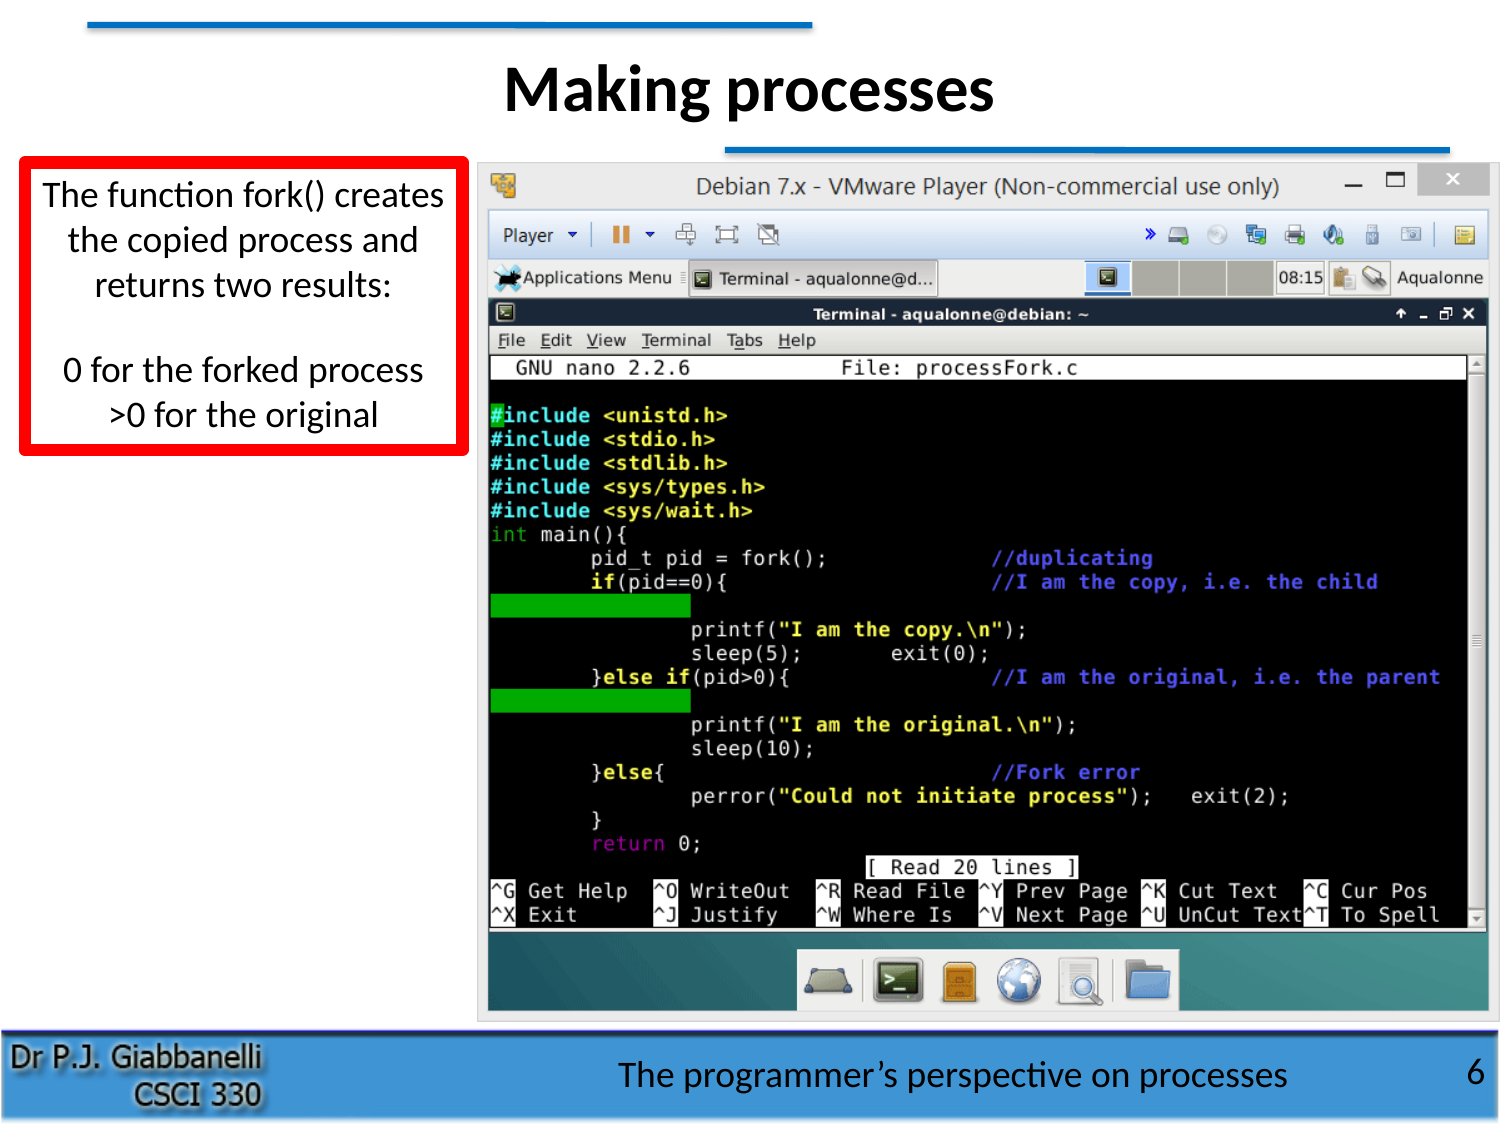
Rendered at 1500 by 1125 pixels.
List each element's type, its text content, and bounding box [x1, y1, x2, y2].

text_box Making processes [0, 37, 1500, 133]
picture [0, 1026, 1500, 1125]
picture [477, 162, 1500, 1022]
text_box [23, 160, 464, 452]
